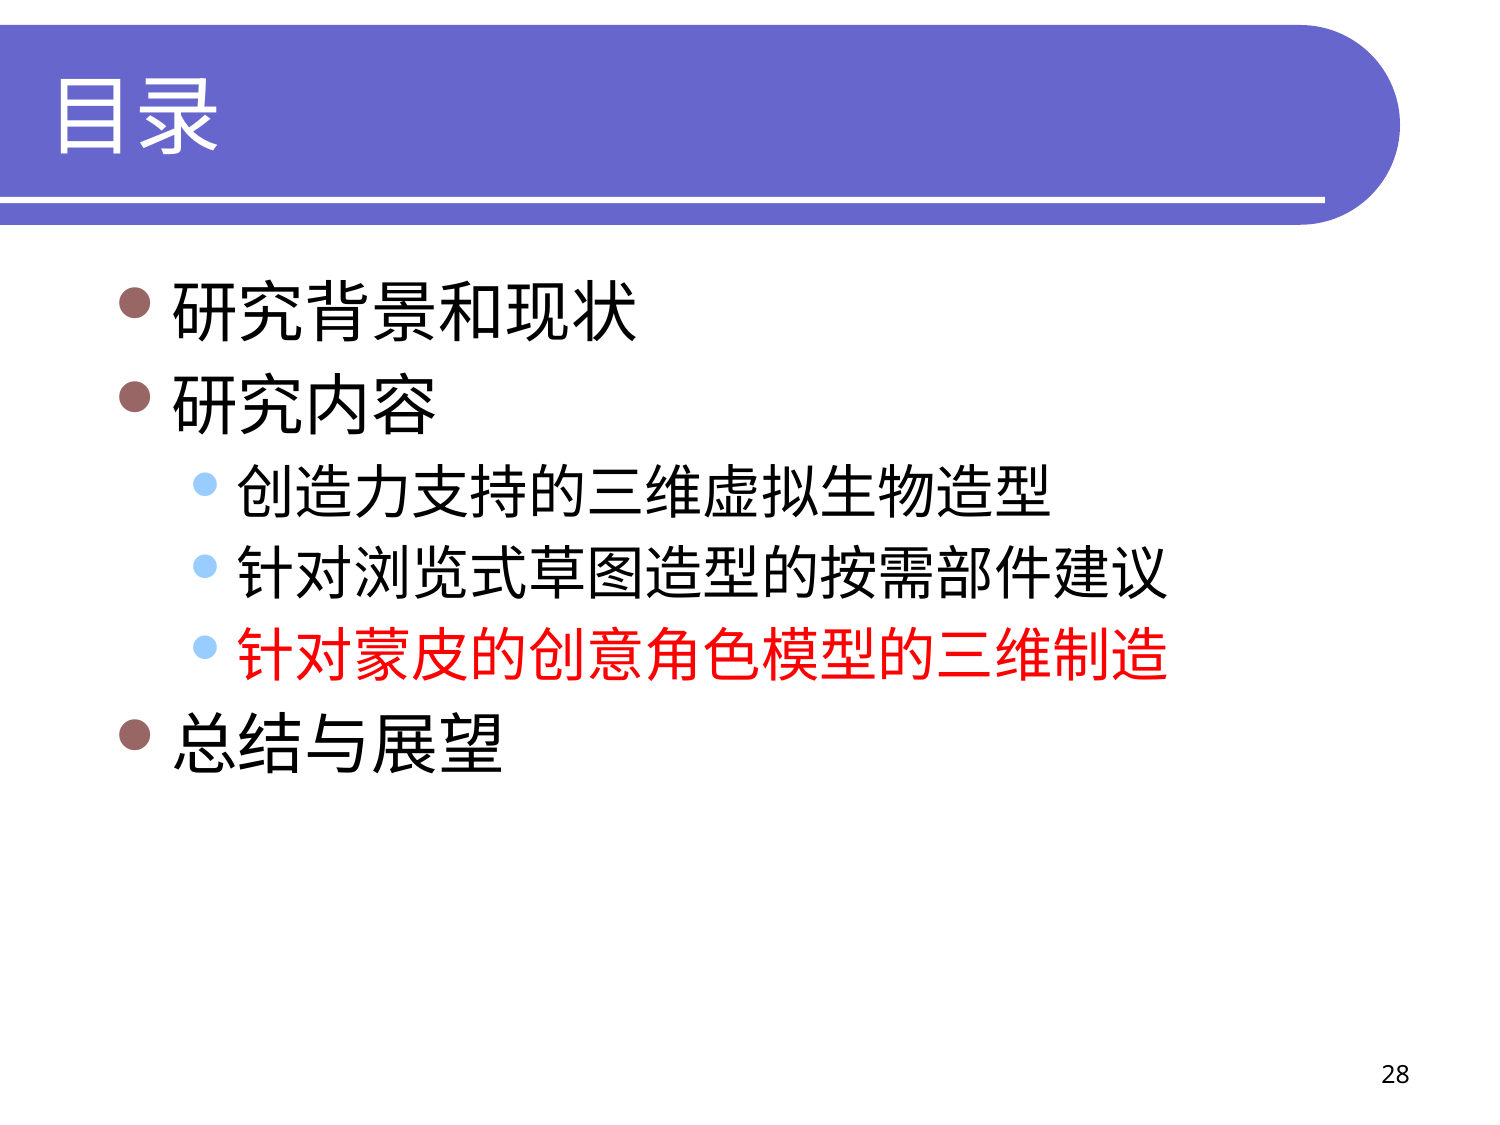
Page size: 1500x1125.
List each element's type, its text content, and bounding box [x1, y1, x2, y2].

list 研究背景和现状 研究内容 创造力支持的三维虚拟生物造型 针对浏览式草图造型的按需部件建议 针对蒙皮的创意角色模型的三维制造 总结与展望 [99, 262, 1400, 988]
slide_number 28 [1074, 1025, 1425, 1100]
title 目录 [32, 37, 1347, 188]
